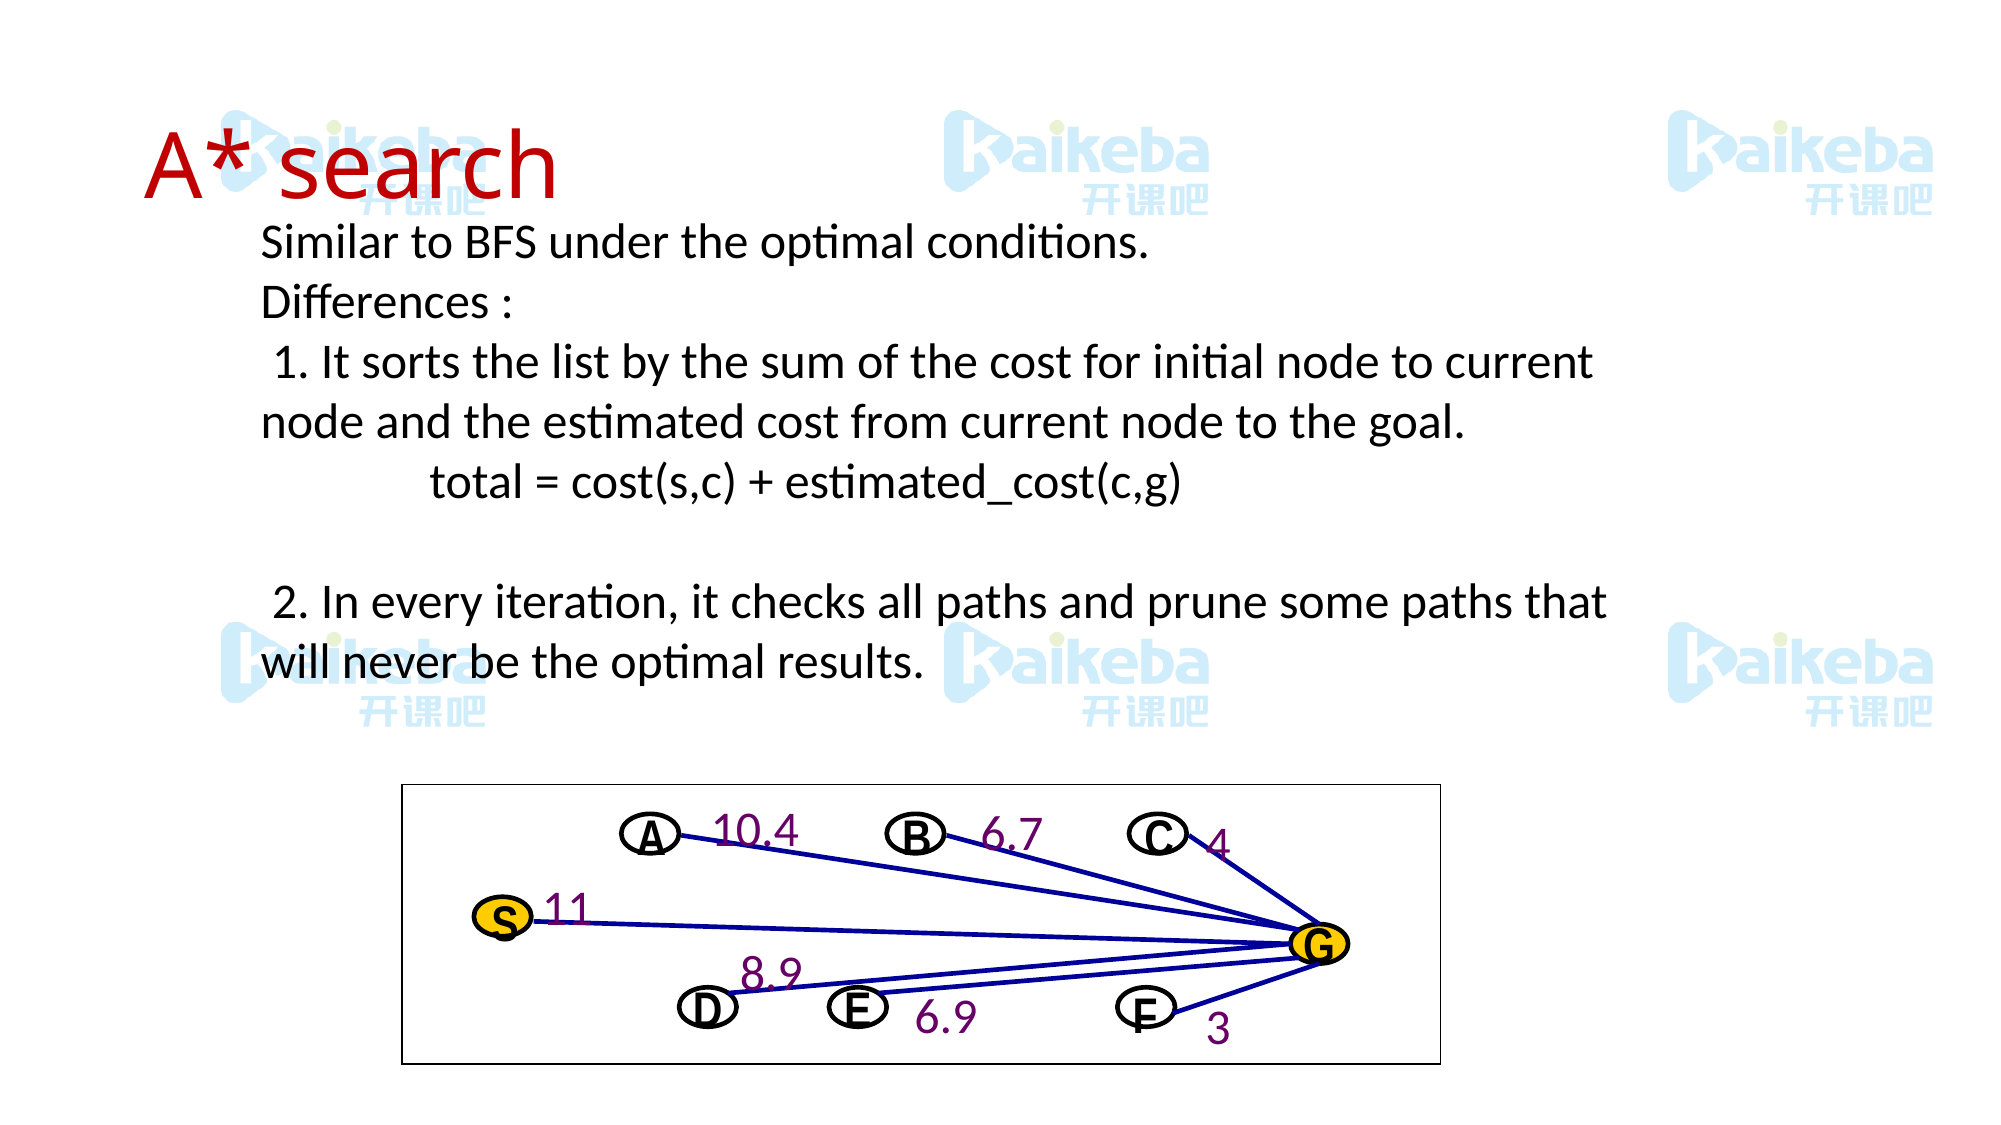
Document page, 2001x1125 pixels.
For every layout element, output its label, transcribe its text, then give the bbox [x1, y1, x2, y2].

title A* search [136, 59, 1863, 278]
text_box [401, 784, 1441, 1065]
text_box Similar to BFS under the optimal conditions. Differences : 1. It sorts the list by the sum of the cost for initial node to current node and the estimated cost from current node to the goal. total = cost(s,c) + estimated_cost(c,g) 2. In every iteration, it checks all paths and prune some paths that will never be the optimal results. [253, 200, 1644, 696]
